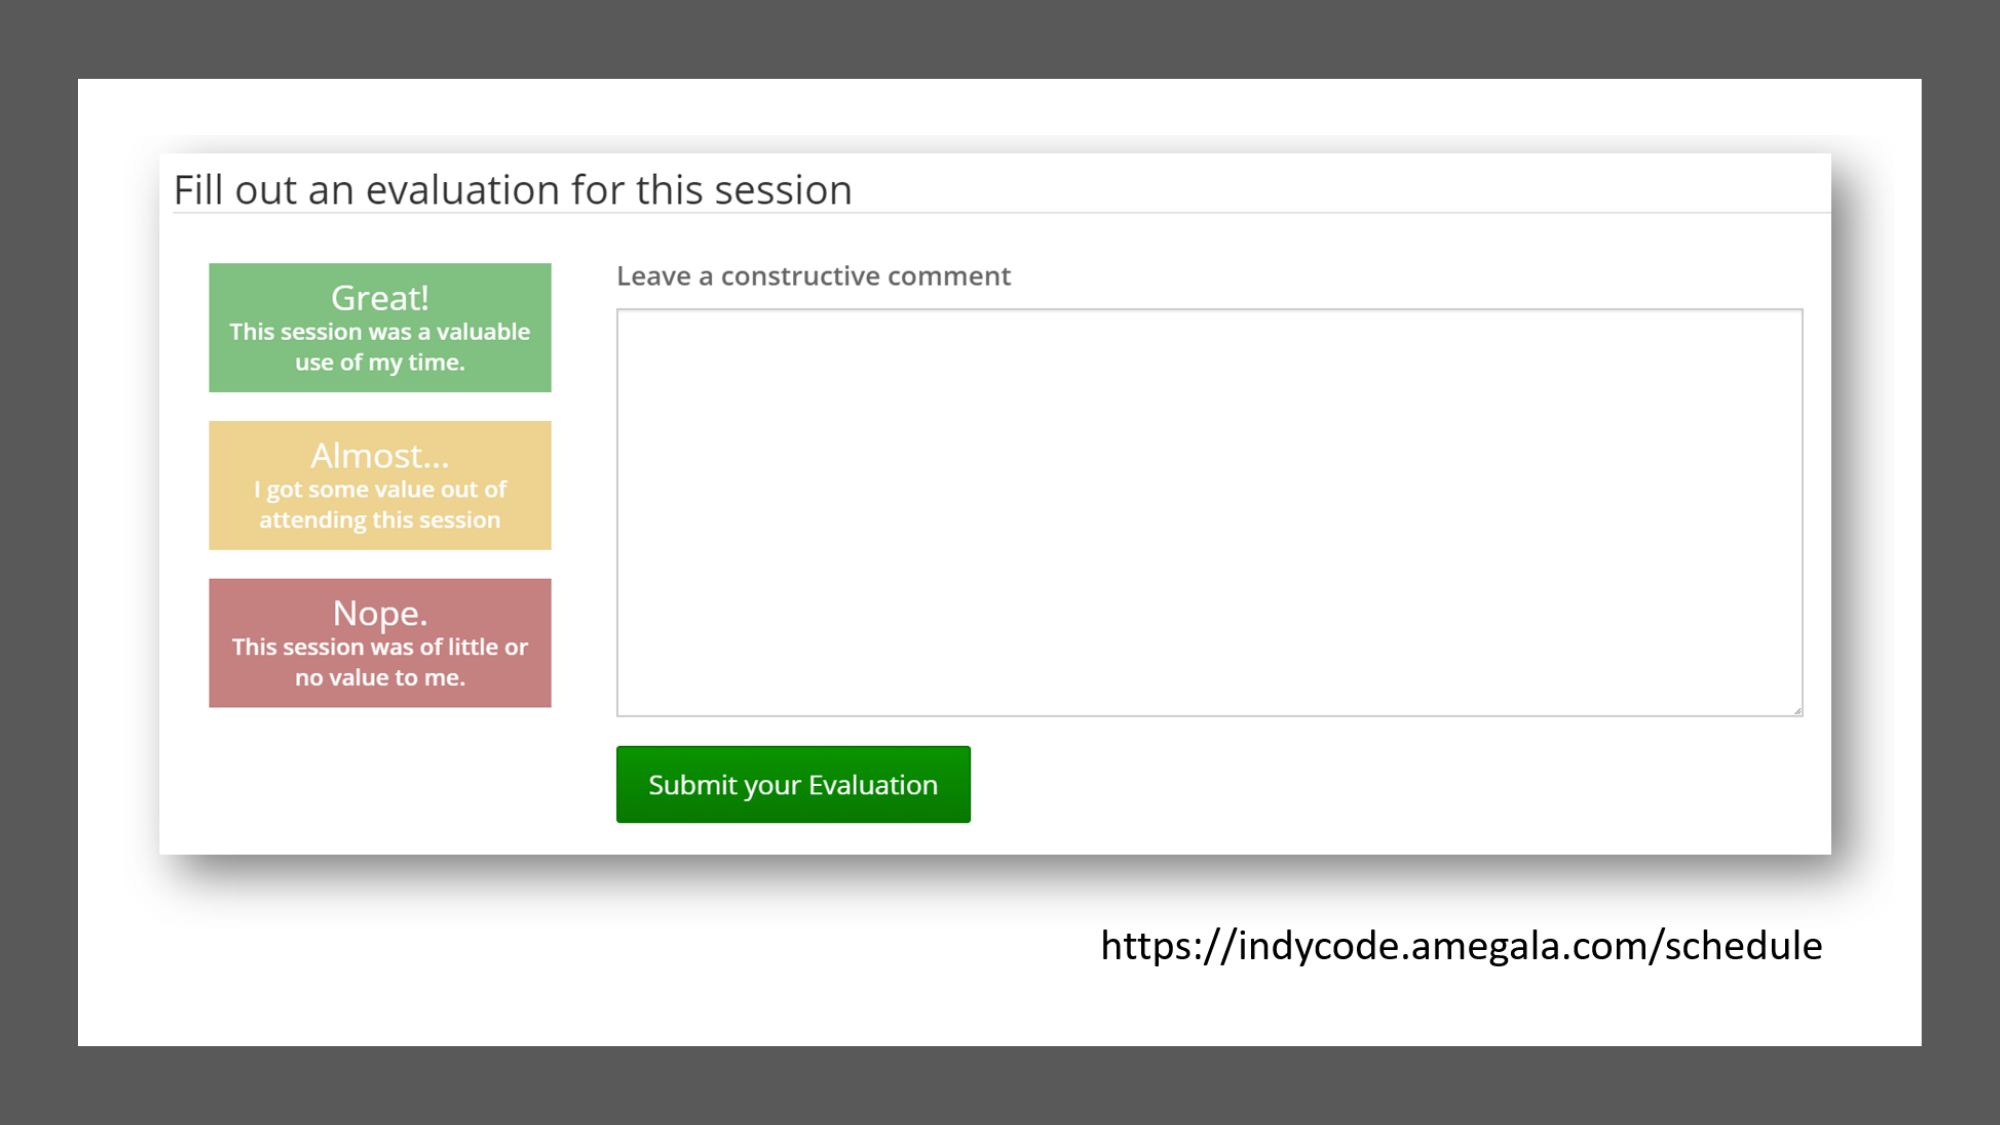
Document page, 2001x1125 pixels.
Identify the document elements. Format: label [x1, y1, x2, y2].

text_box [0, 0, 2000, 1125]
text_box [77, 78, 1923, 1047]
list [105, 135, 1895, 990]
